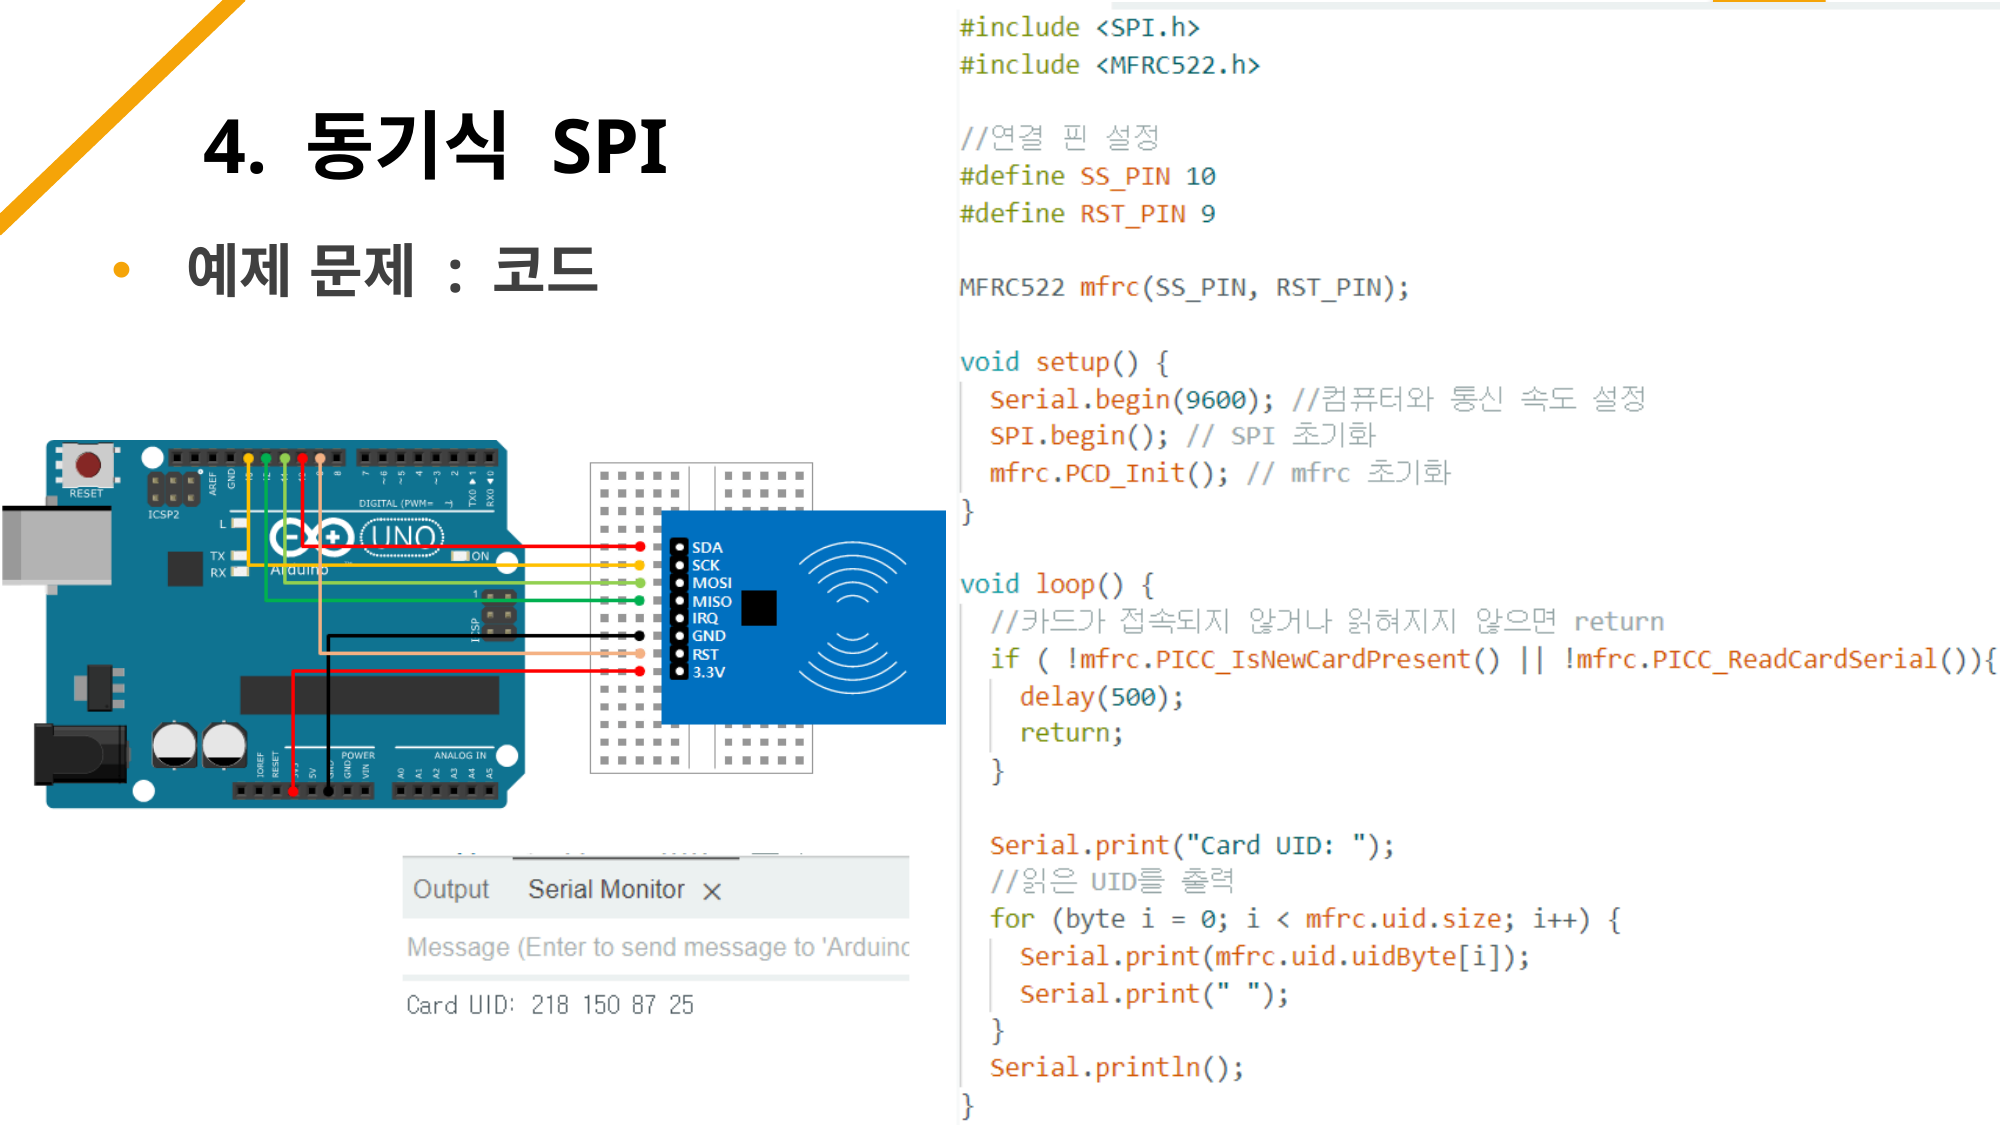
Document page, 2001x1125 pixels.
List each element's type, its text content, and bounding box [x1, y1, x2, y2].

text_box 4. 동기식 SPI [189, 91, 943, 197]
picture [0, 440, 946, 815]
picture [402, 852, 910, 1090]
text_box [0, 0, 246, 236]
picture [949, 2, 2000, 1125]
text_box 예제 문제 : 코드 [96, 226, 842, 312]
